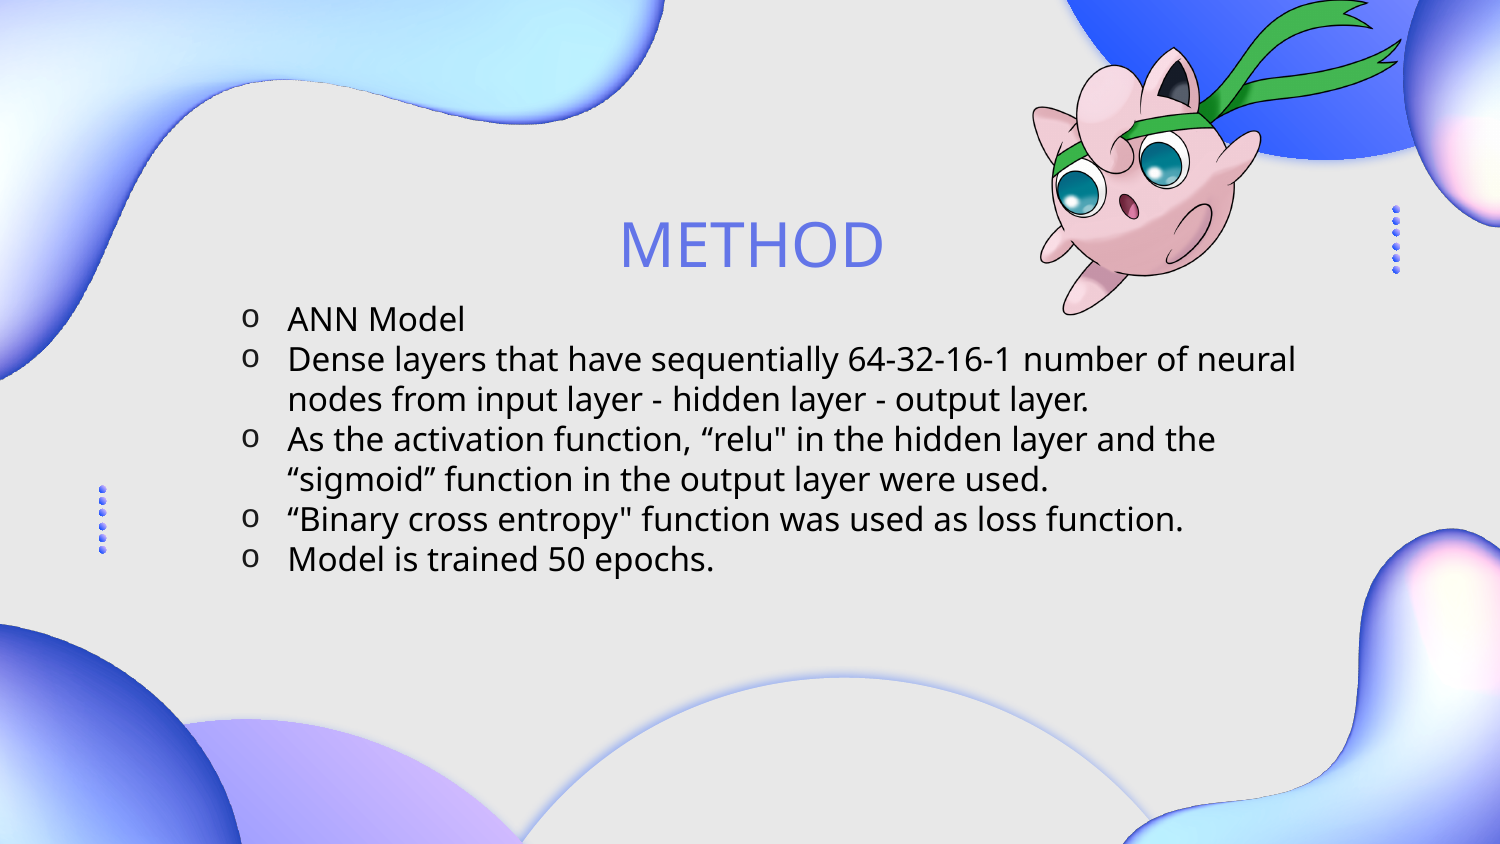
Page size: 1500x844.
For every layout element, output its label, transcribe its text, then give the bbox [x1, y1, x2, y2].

subtitle ANN Model Dense layers that have sequentially 64-32-16-1 number of neural nodes from input layer - hidden layer - output layer. As the activation function, ‘‘relu" in the hidden layer and the ‘‘sigmoid’’ function in the output layer were used. ‘‘Binary cross entropy" function was used as loss function. Model is trained 50 epochs. [225, 281, 1344, 595]
title METHOD [378, 199, 1022, 281]
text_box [98, 485, 107, 554]
picture [1017, 473, 1500, 844]
picture [0, 0, 762, 414]
picture [0, 511, 333, 844]
picture [1027, 0, 1500, 320]
